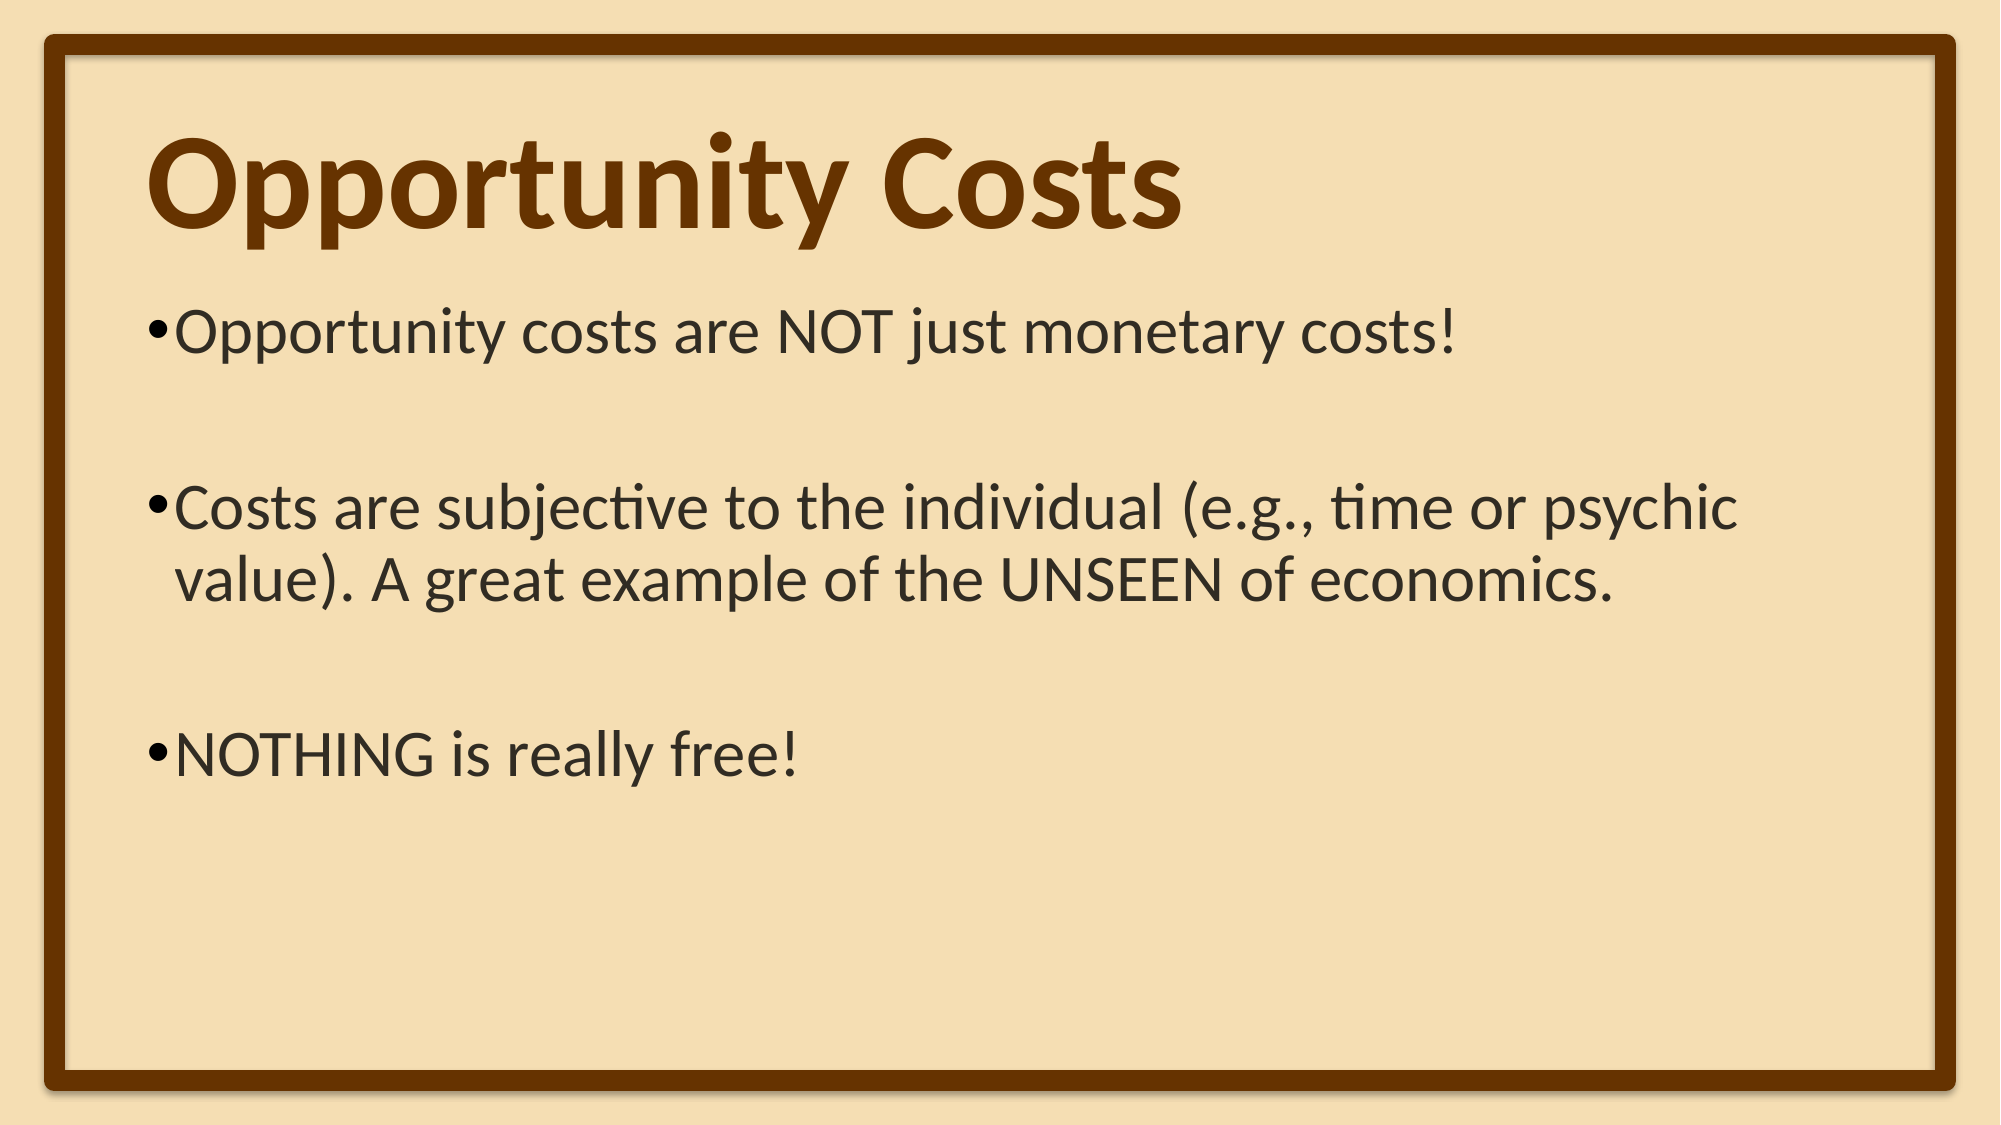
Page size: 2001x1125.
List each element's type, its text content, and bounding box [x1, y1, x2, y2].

text_box Opportunity Costs [131, 69, 1863, 264]
text_box [54, 43, 1946, 1082]
text_box Opportunity costs are NOT just monetary costs! Costs are subjective to the individual (e.g., time or psychic value). A great example of the UNSEEN of economics. NOTHING is really free! [131, 288, 1863, 1014]
